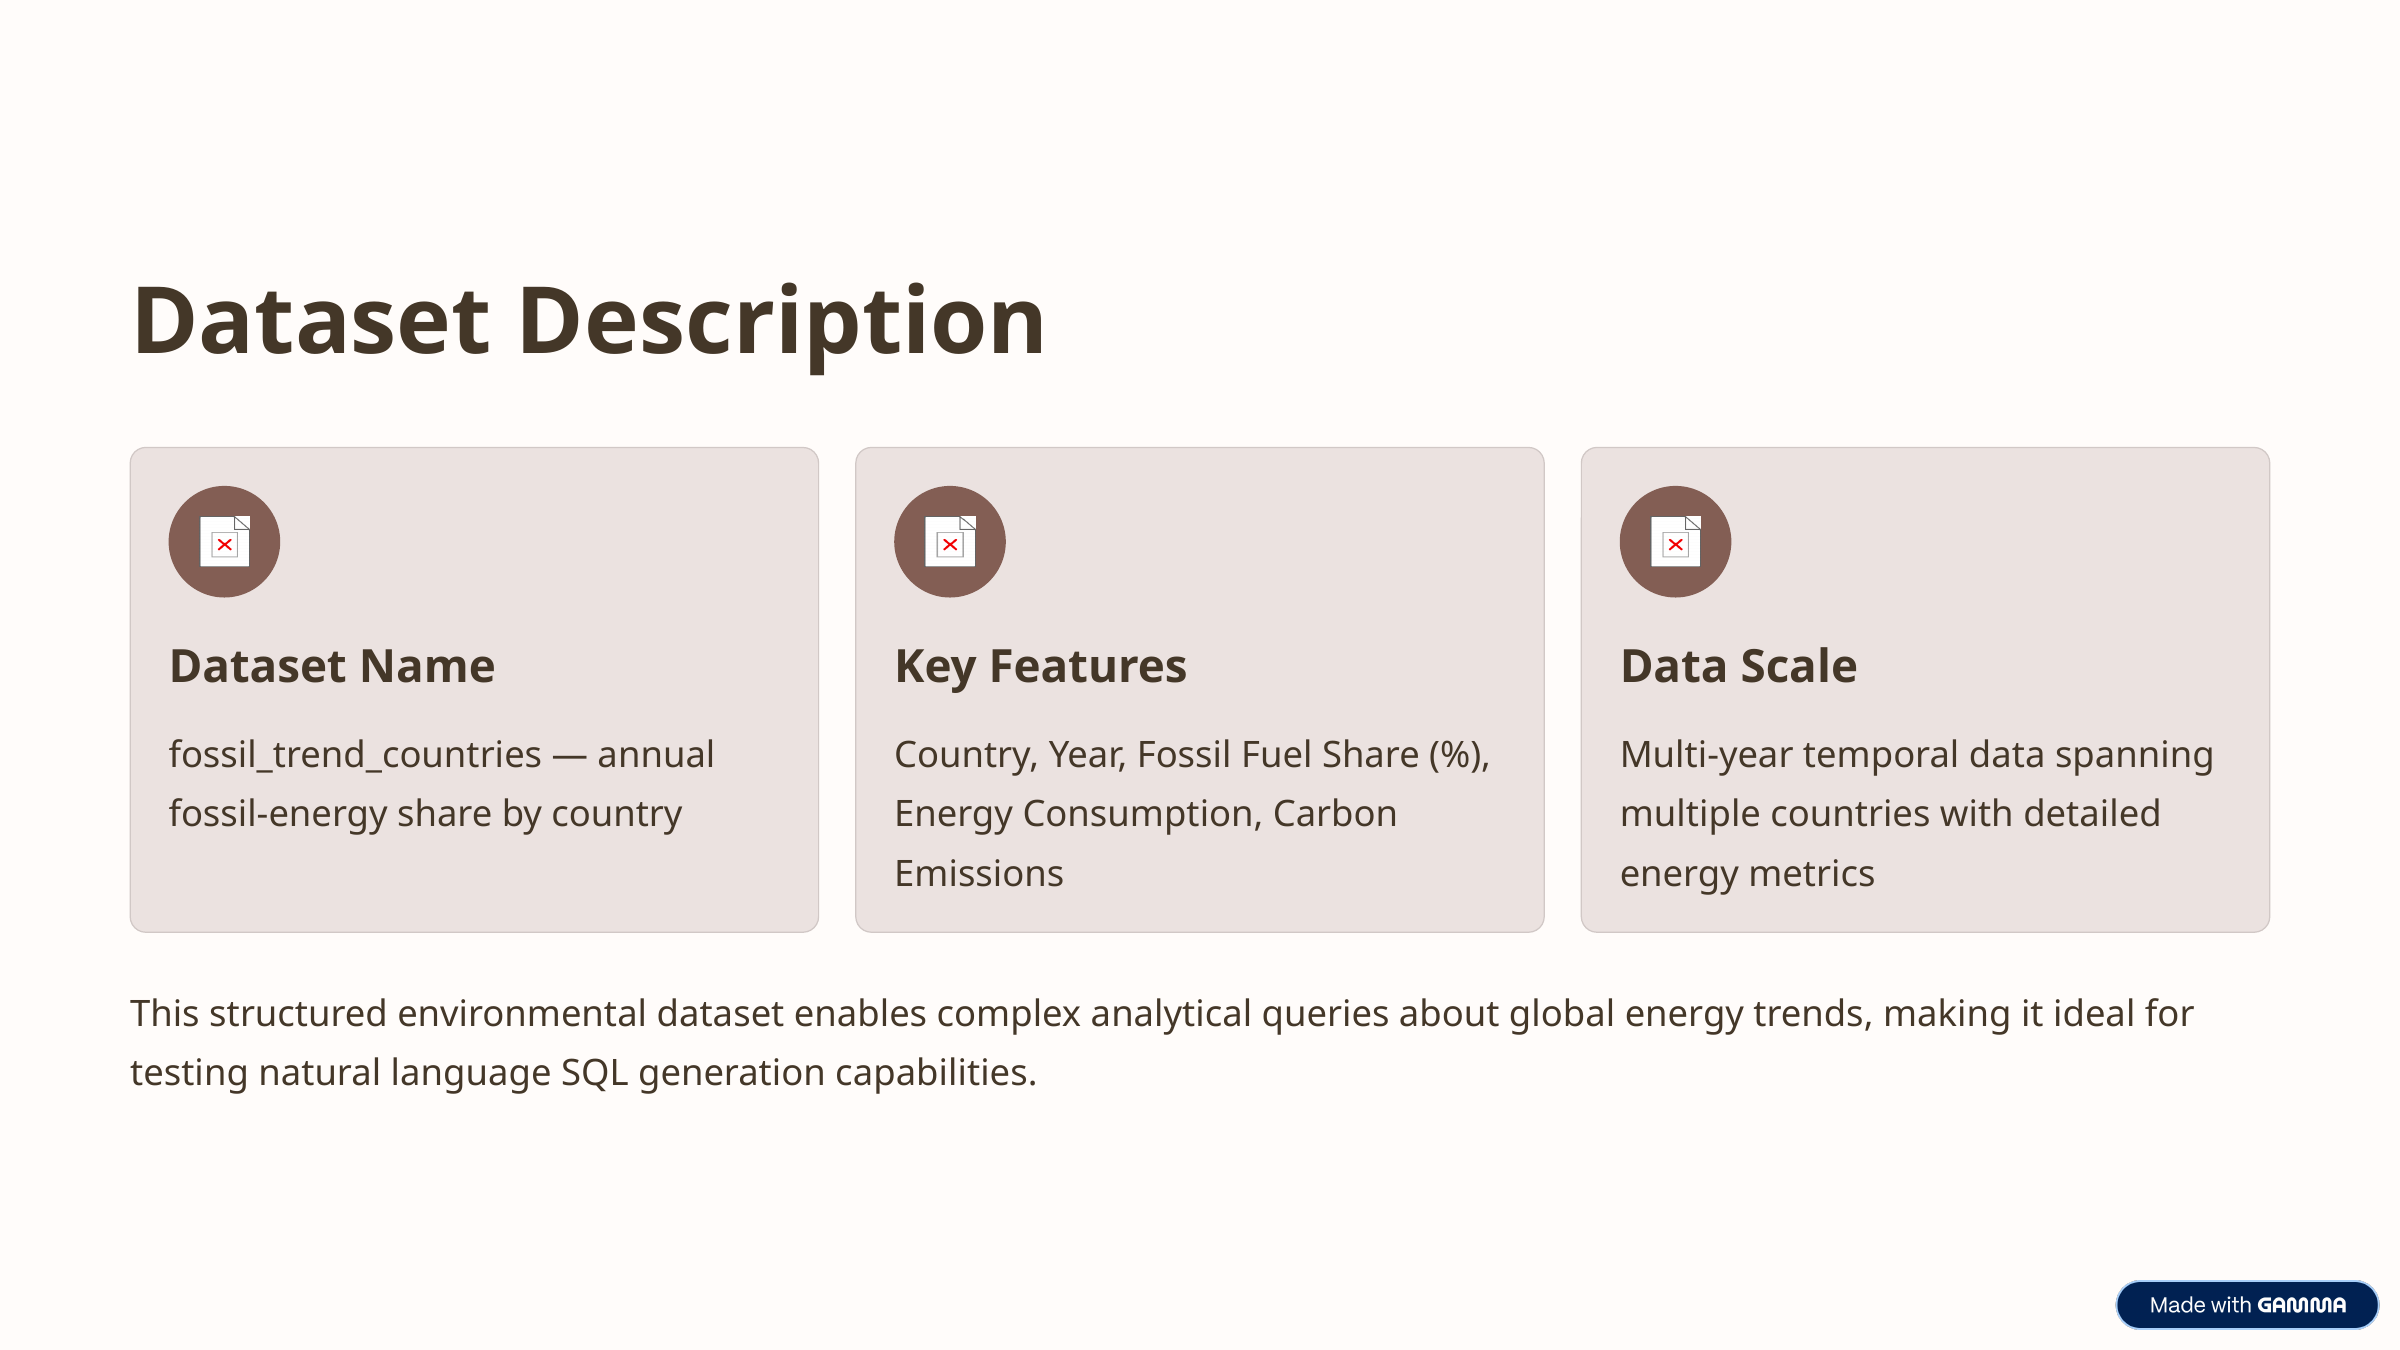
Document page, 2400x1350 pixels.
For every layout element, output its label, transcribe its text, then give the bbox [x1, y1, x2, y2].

text_box [1619, 485, 1732, 598]
picture [199, 516, 250, 567]
picture [1650, 516, 1701, 567]
text_box Dataset Description [130, 256, 1061, 373]
picture [2106, 1271, 2389, 1339]
text_box This structured environmental dataset enables complex analytical queries about global energy trends, making it ideal for testing natural language SQL generation capabilities. [130, 974, 2270, 1094]
picture [924, 516, 976, 567]
text_box [168, 485, 281, 598]
text_box fossil_trend_countries — annual fossil-energy share by country [168, 715, 781, 835]
text_box [1581, 447, 2270, 933]
text_box Multi-year temporal data spanning multiple countries with detailed energy metrics [1619, 715, 2232, 894]
text_box Key Features [894, 634, 1360, 693]
text_box [855, 447, 1545, 933]
text_box [894, 485, 1006, 598]
text_box Country, Year, Fossil Fuel Share (%), Energy Consumption, Carbon Emissions [894, 715, 1506, 894]
text_box Dataset Name [168, 634, 634, 693]
text_box [130, 447, 819, 933]
text_box Data Scale [1619, 634, 2085, 693]
